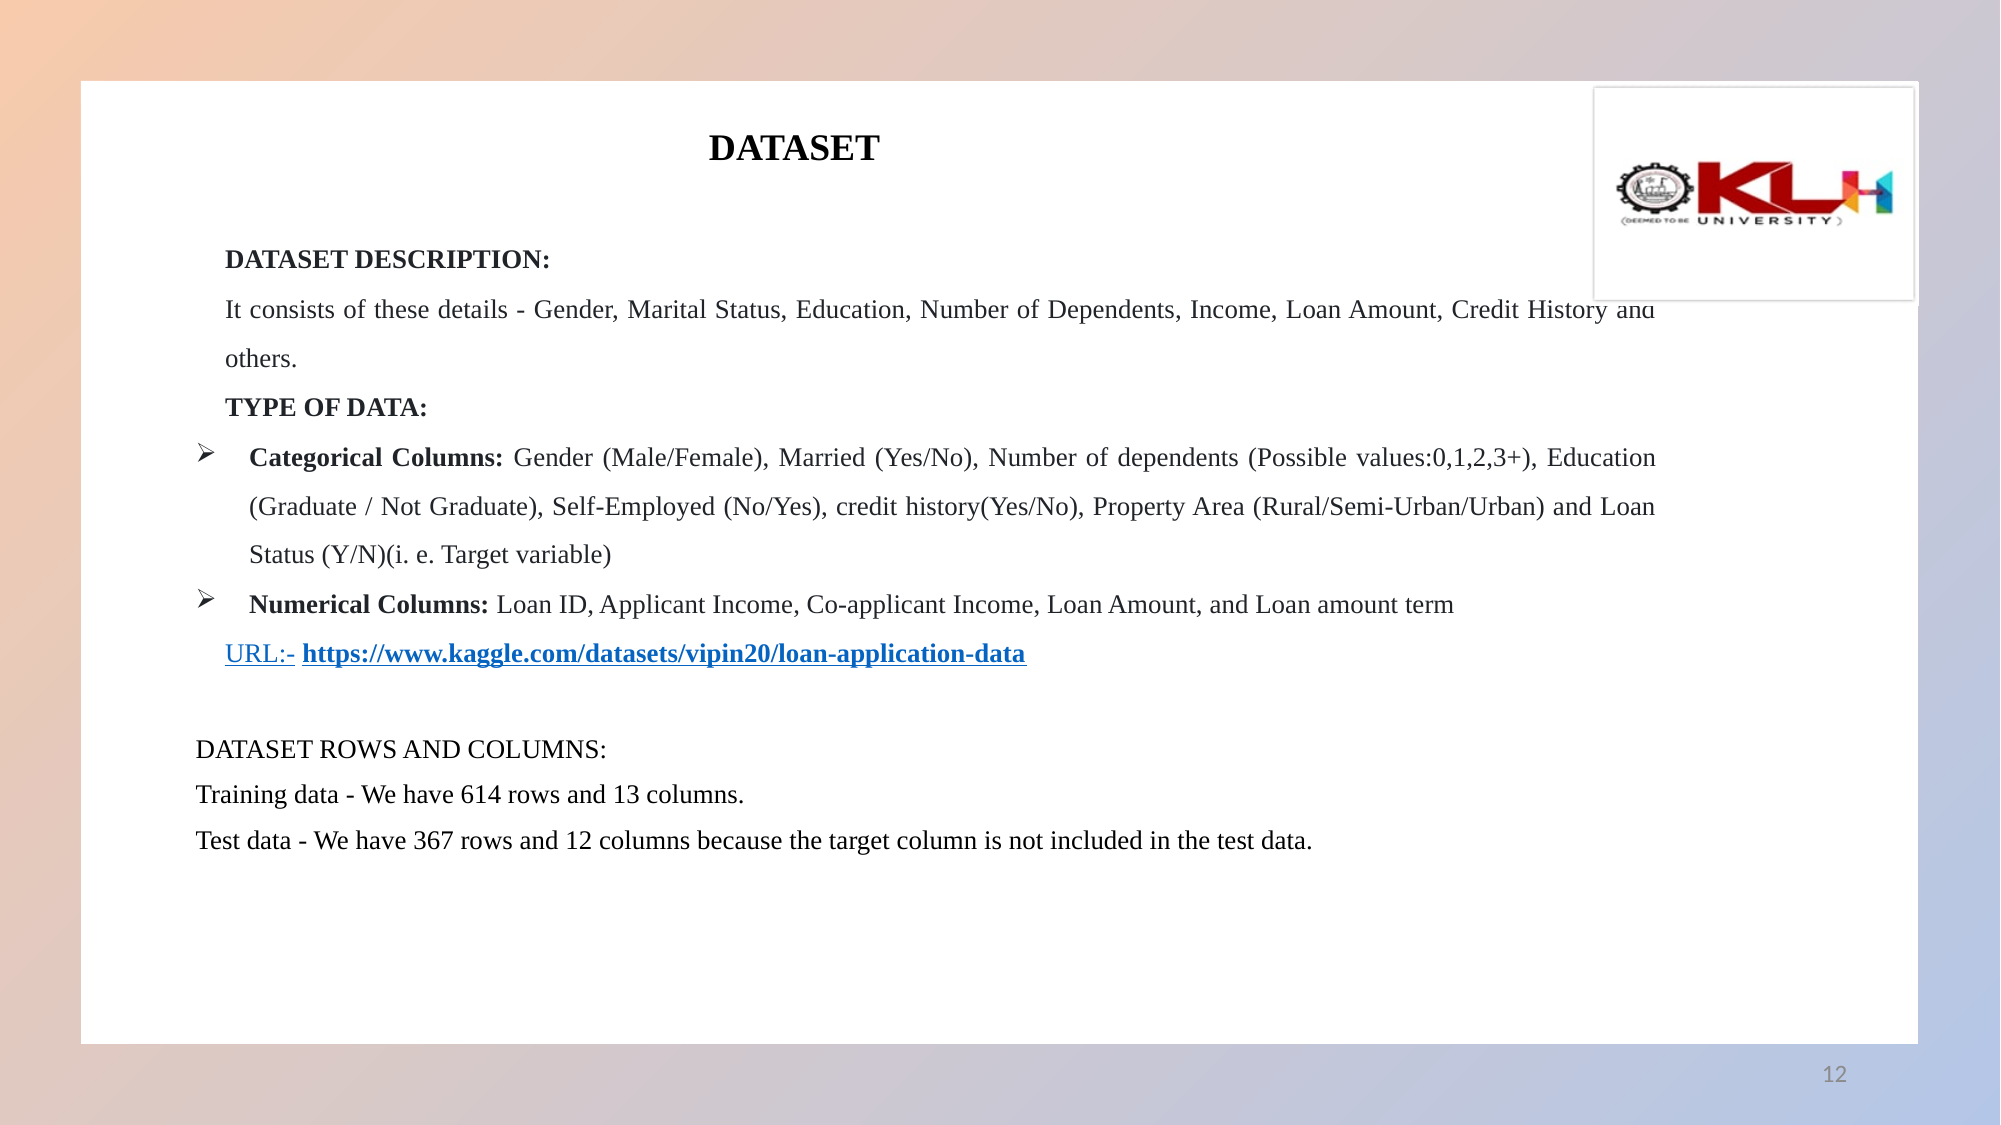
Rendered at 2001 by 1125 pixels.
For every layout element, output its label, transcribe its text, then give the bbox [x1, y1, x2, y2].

slide_number 12 [1412, 1042, 1863, 1103]
picture [1589, 82, 1919, 306]
list DATASET DESCRIPTION: It consists of these details - Gender, Marital Status, Education, Number of Dependents, Income, Loan Amount, Credit History and others. TYPE OF DATA: Categorical Columns: Gender (Male/Female), Married (Yes/No), Number of dependents (Possible values:0,1,2,3+), Education (Graduate / Not Graduate), Self-Employed (No/Yes), credit history(Yes/No), Property Area (Rural/Semi-Urban/Urban) and Loan Status (Y/N)(i. e. Target variable) Numerical Columns: Loan ID, Applicant Income, Co-applicant Income, Loan Amount, and Loan amount term URL:- https://www.kaggle.com/datasets/vipin20/loan-application-data DATASET ROWS AND COLUMNS: Training data - We have 614 rows and 13 columns. Test data - We have 367 rows and 12 columns because the target column is not included in the test data. [180, 218, 1684, 1023]
text_box DATASET [137, 115, 1442, 176]
